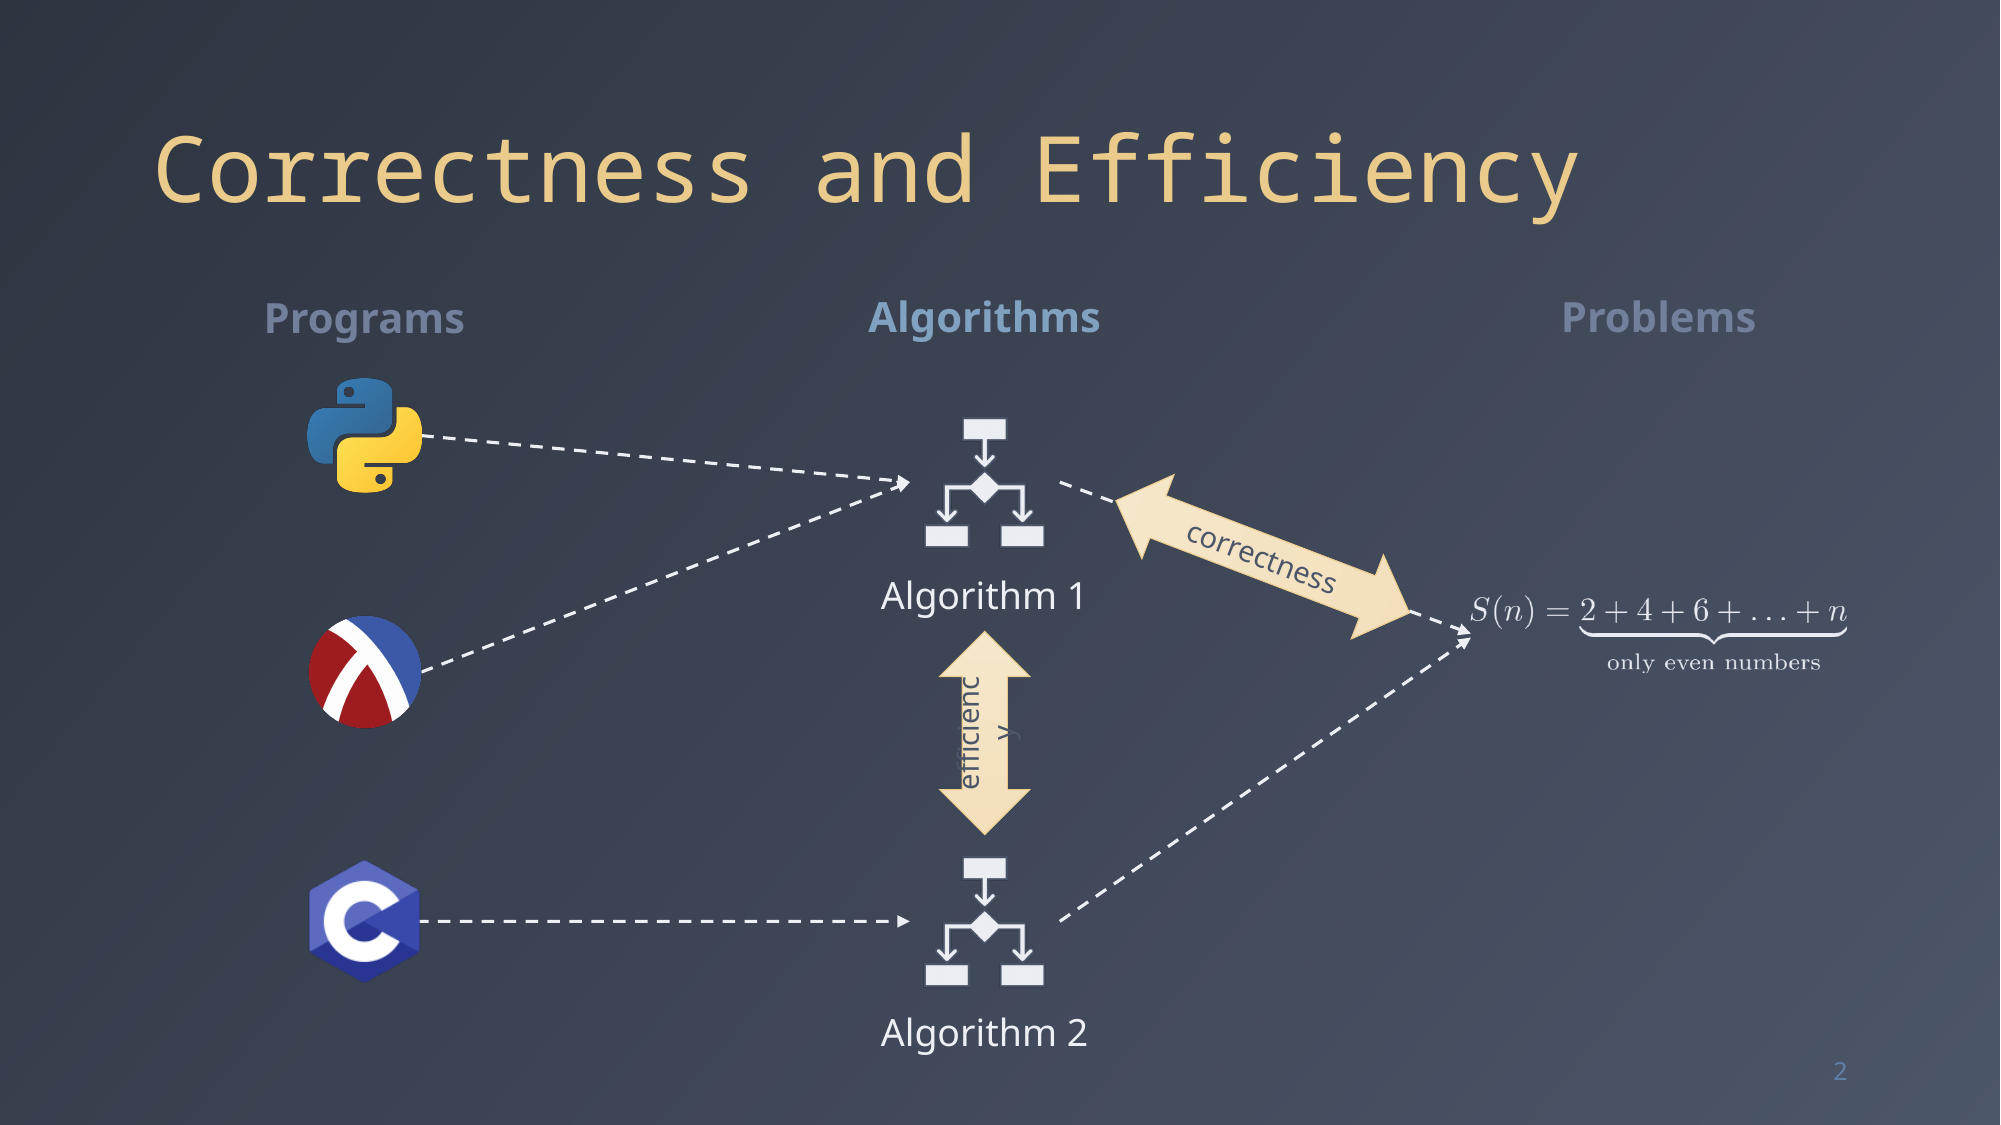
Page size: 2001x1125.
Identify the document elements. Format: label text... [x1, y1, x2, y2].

text_box Algorithms [853, 283, 1117, 349]
picture [307, 378, 422, 493]
slide_number 2 [1738, 1042, 1863, 1103]
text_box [422, 435, 910, 482]
text_box Algorithm 1 [910, 565, 1059, 625]
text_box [421, 482, 910, 673]
text_box Programs [248, 284, 481, 350]
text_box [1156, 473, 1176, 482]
picture [909, 407, 1060, 558]
title Correctness and Efficiency [137, 26, 1863, 230]
picture [909, 846, 1060, 997]
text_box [1059, 482, 1471, 634]
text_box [1059, 637, 1471, 922]
picture [1470, 595, 1847, 673]
text_box efficiency [938, 630, 1032, 836]
text_box Problems [1546, 283, 1772, 349]
text_box Algorithm 2 [866, 1001, 1104, 1062]
picture [307, 615, 422, 729]
picture [295, 852, 434, 991]
